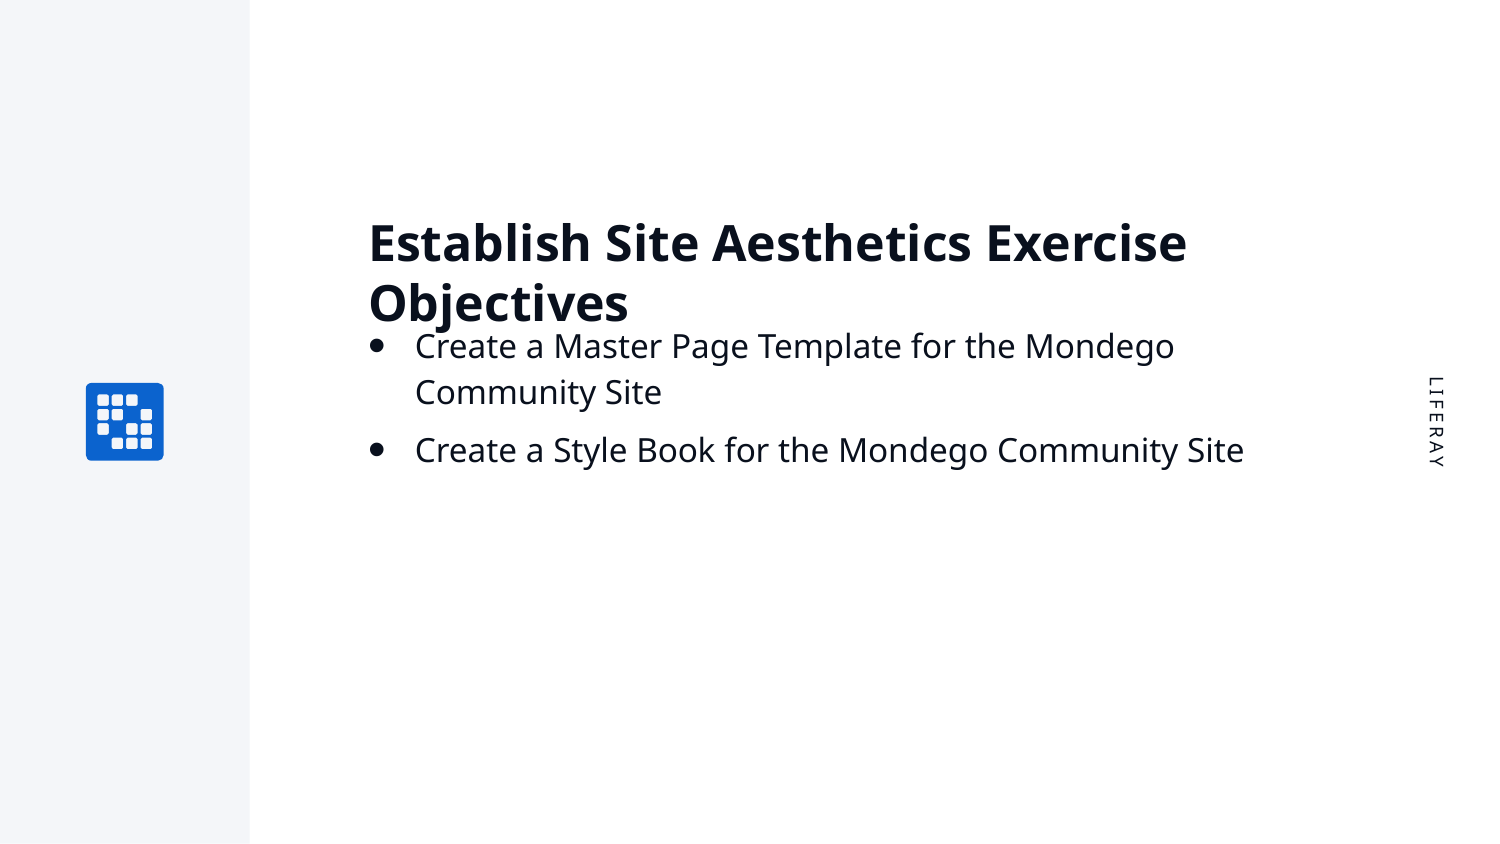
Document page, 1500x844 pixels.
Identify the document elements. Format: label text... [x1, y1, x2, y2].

title Establish Site Aesthetics Exercise Objectives [368, 196, 1350, 284]
subtitle Create a Master Page Template for the Mondego Community Site Create a Style Book for the Mondego Community Site [368, 304, 1275, 812]
